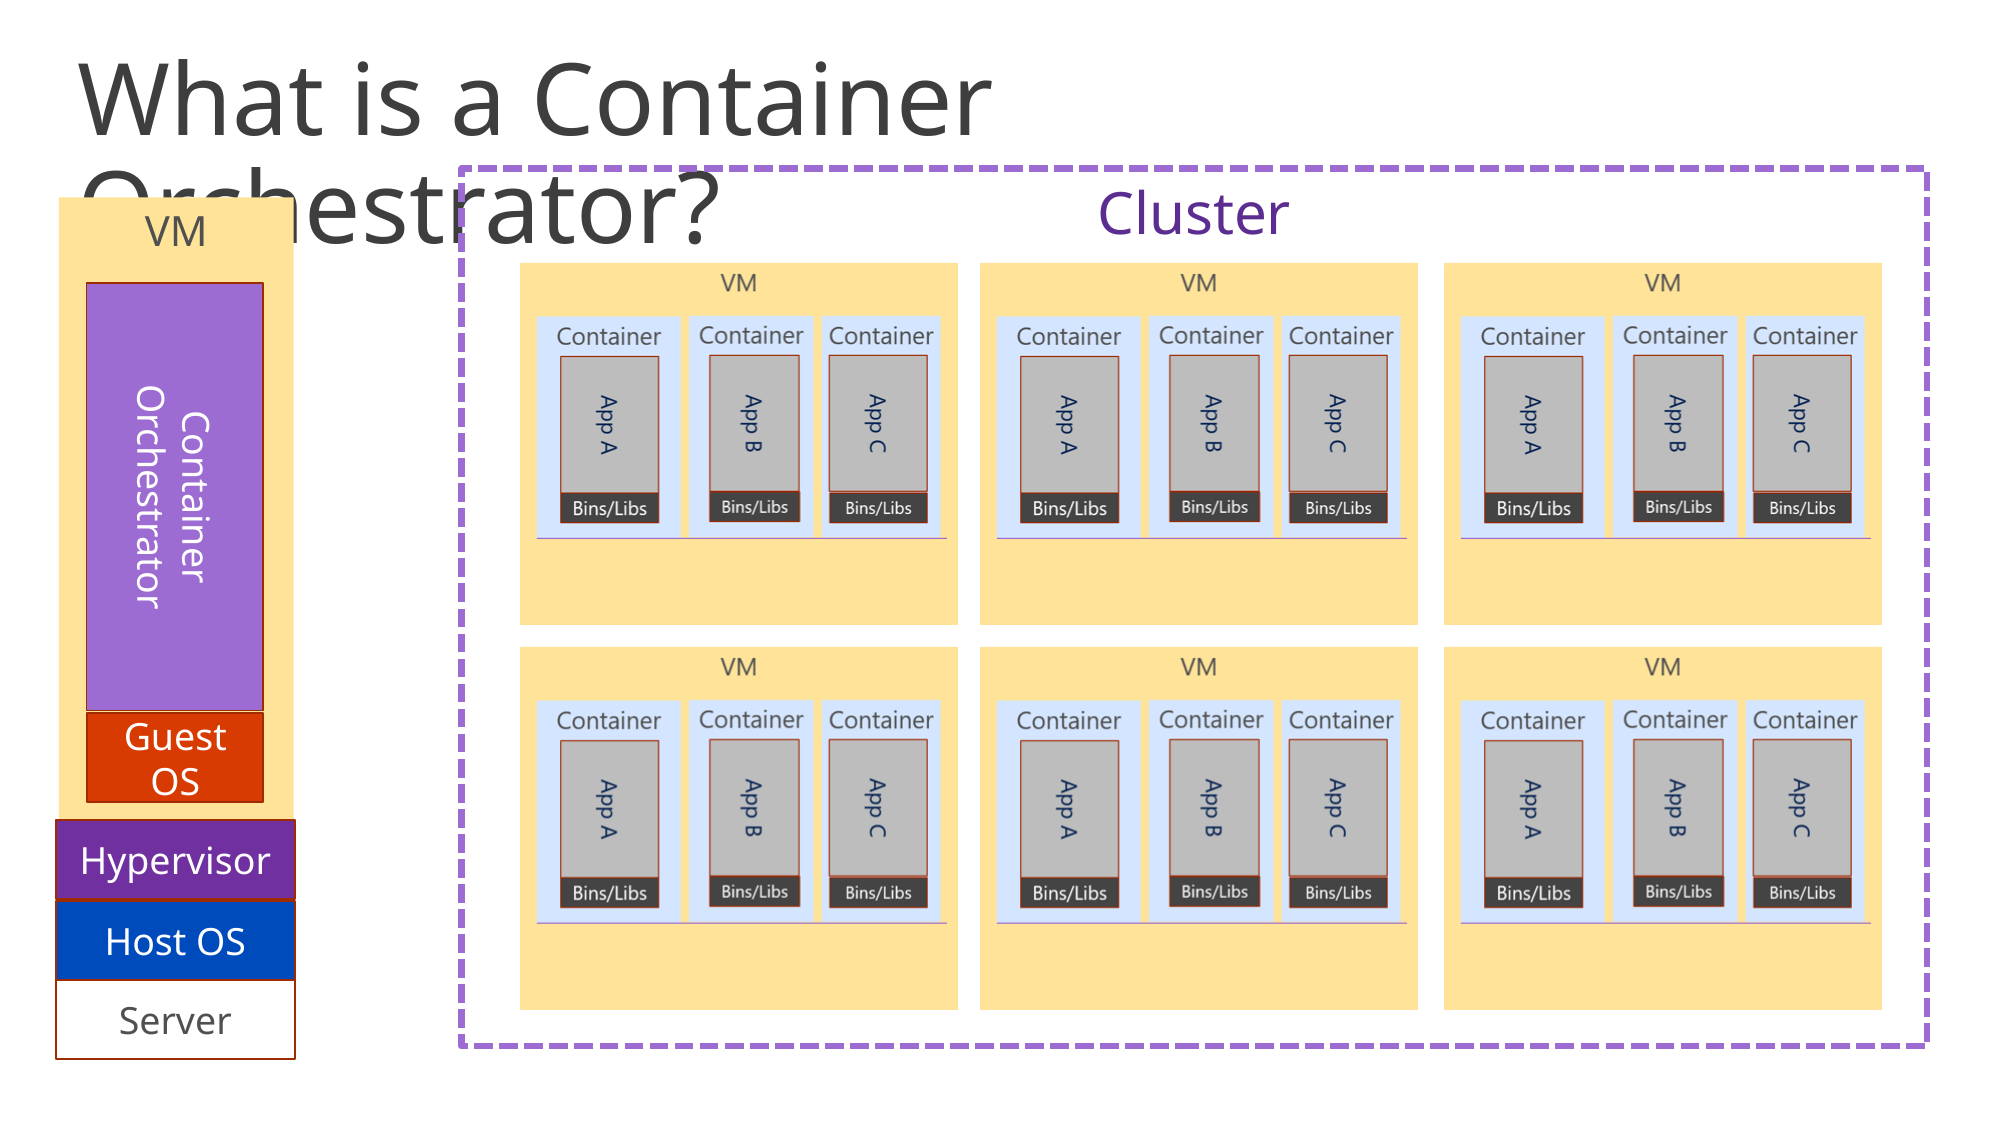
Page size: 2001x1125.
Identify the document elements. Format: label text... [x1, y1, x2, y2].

text_box VM [58, 196, 295, 819]
text_box What is a Container Orchestrator? [77, 48, 1616, 265]
text_box Cluster [461, 168, 1928, 1047]
picture [520, 259, 959, 626]
text_box Server [55, 981, 296, 1060]
picture [520, 644, 958, 1010]
text_box Hypervisor [55, 819, 296, 900]
picture [1444, 644, 1882, 1010]
text_box Guest OS [86, 712, 264, 803]
picture [980, 259, 1418, 626]
text_box Host OS [55, 900, 296, 981]
picture [980, 644, 1418, 1010]
picture [1444, 259, 1882, 626]
text_box Container Orchestrator [86, 282, 264, 711]
